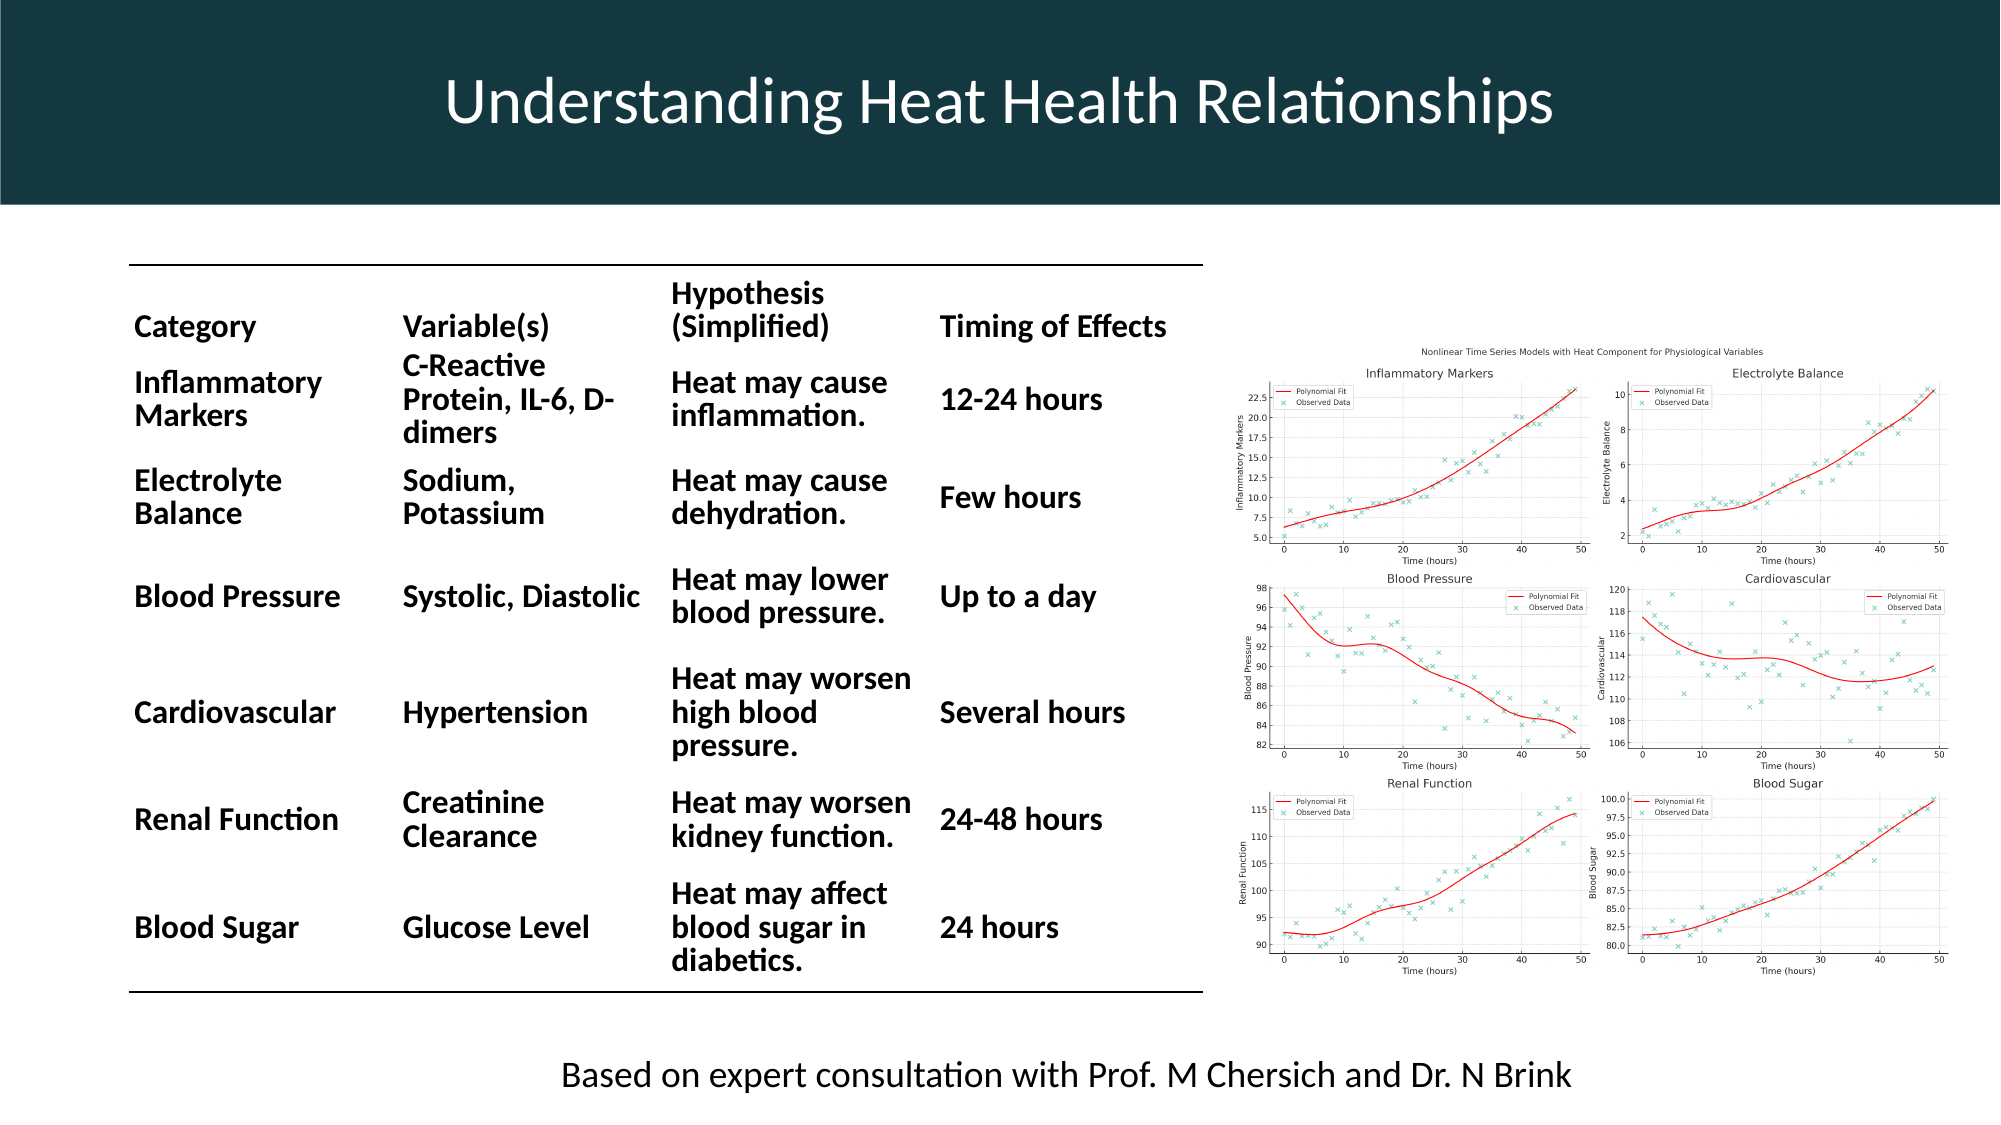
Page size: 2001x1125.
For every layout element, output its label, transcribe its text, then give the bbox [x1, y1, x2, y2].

table_cell 24-48 hours [934, 777, 1203, 867]
table_cell Glucose Level [397, 867, 666, 991]
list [1231, 343, 1953, 982]
table_cell Inflammatory Markers [129, 349, 397, 454]
table_cell Cardiovascular [129, 652, 397, 777]
table_header Variable(s) [397, 266, 666, 349]
table_header Timing of Effects [934, 266, 1203, 349]
table_header Hypothesis (Simplified) [666, 266, 934, 349]
table_cell Blood Pressure [129, 545, 397, 652]
table_cell Blood Sugar [129, 867, 397, 991]
text_box Based on expert consultation with Prof. M Chersich and Dr. N Brink [546, 1042, 1700, 1103]
table_cell Heat may affect blood sugar in diabetics. [666, 867, 934, 991]
table_cell Few hours [934, 454, 1203, 545]
table_cell Heat may worsen kidney function. [666, 777, 934, 867]
table_cell Sodium, Potassium [397, 454, 666, 545]
table_cell Creatinine Clearance [397, 777, 666, 867]
table_cell Heat may cause inflammation. [666, 349, 934, 454]
table_cell Heat may worsen high blood pressure. [666, 652, 934, 777]
table_cell 24 hours [934, 867, 1203, 991]
table_cell Several hours [934, 652, 1203, 777]
table_cell 12-24 hours [934, 349, 1203, 454]
text_box Understanding Heat Health Relationships [0, 0, 2000, 205]
table_cell Heat may cause dehydration. [666, 454, 934, 545]
table_cell C-Reactive Protein, IL-6, D-dimers [397, 349, 666, 454]
table_cell Renal Function [129, 777, 397, 867]
table_cell Heat may lower blood pressure. [666, 545, 934, 652]
table_cell Systolic, Diastolic [397, 545, 666, 652]
table_cell Electrolyte Balance [129, 454, 397, 545]
table_header Category [129, 266, 397, 349]
table_cell Hypertension [397, 652, 666, 777]
table_cell Up to a day [934, 545, 1203, 652]
